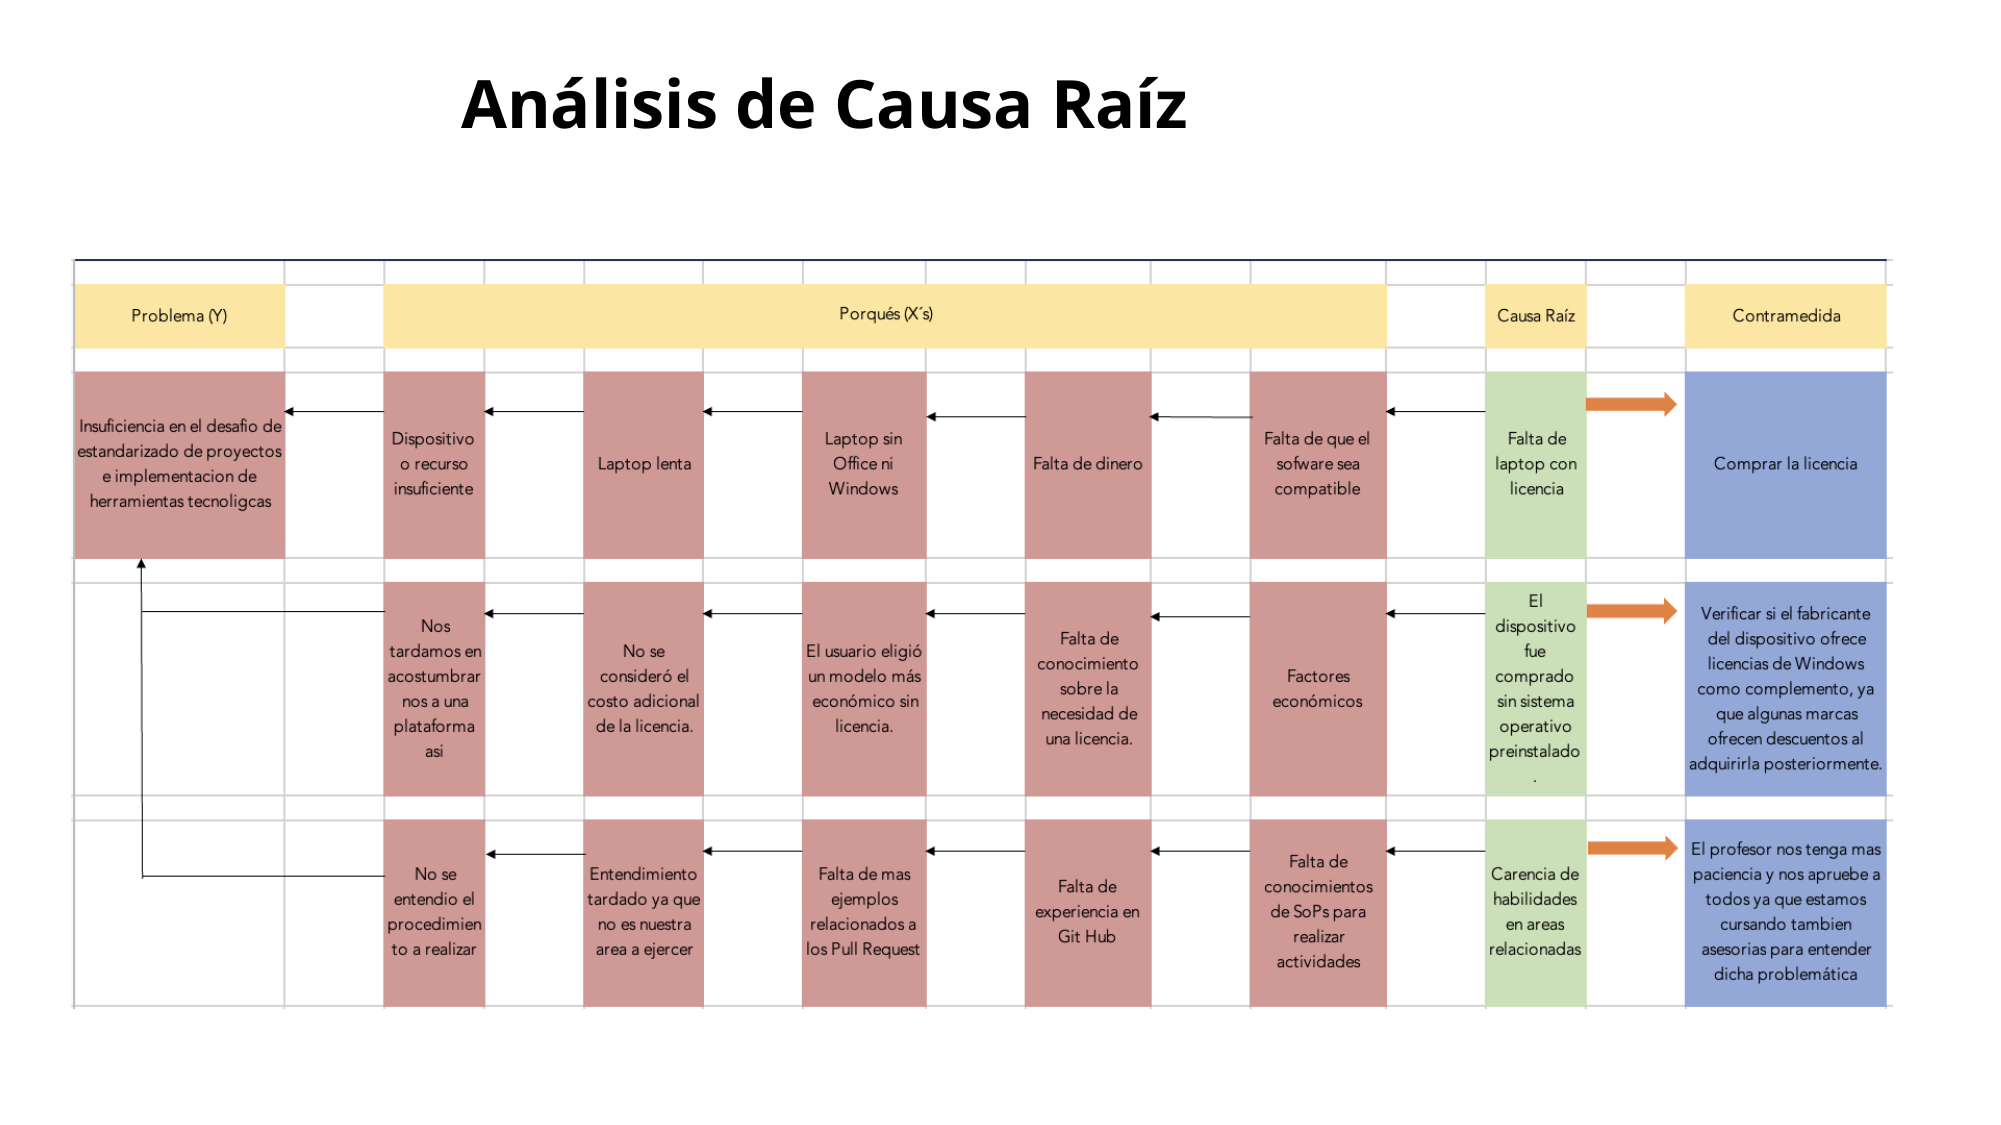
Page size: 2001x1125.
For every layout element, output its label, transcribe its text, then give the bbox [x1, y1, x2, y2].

title Análisis de Causa Raíz [135, 5, 1513, 196]
picture [71, 258, 1893, 1009]
